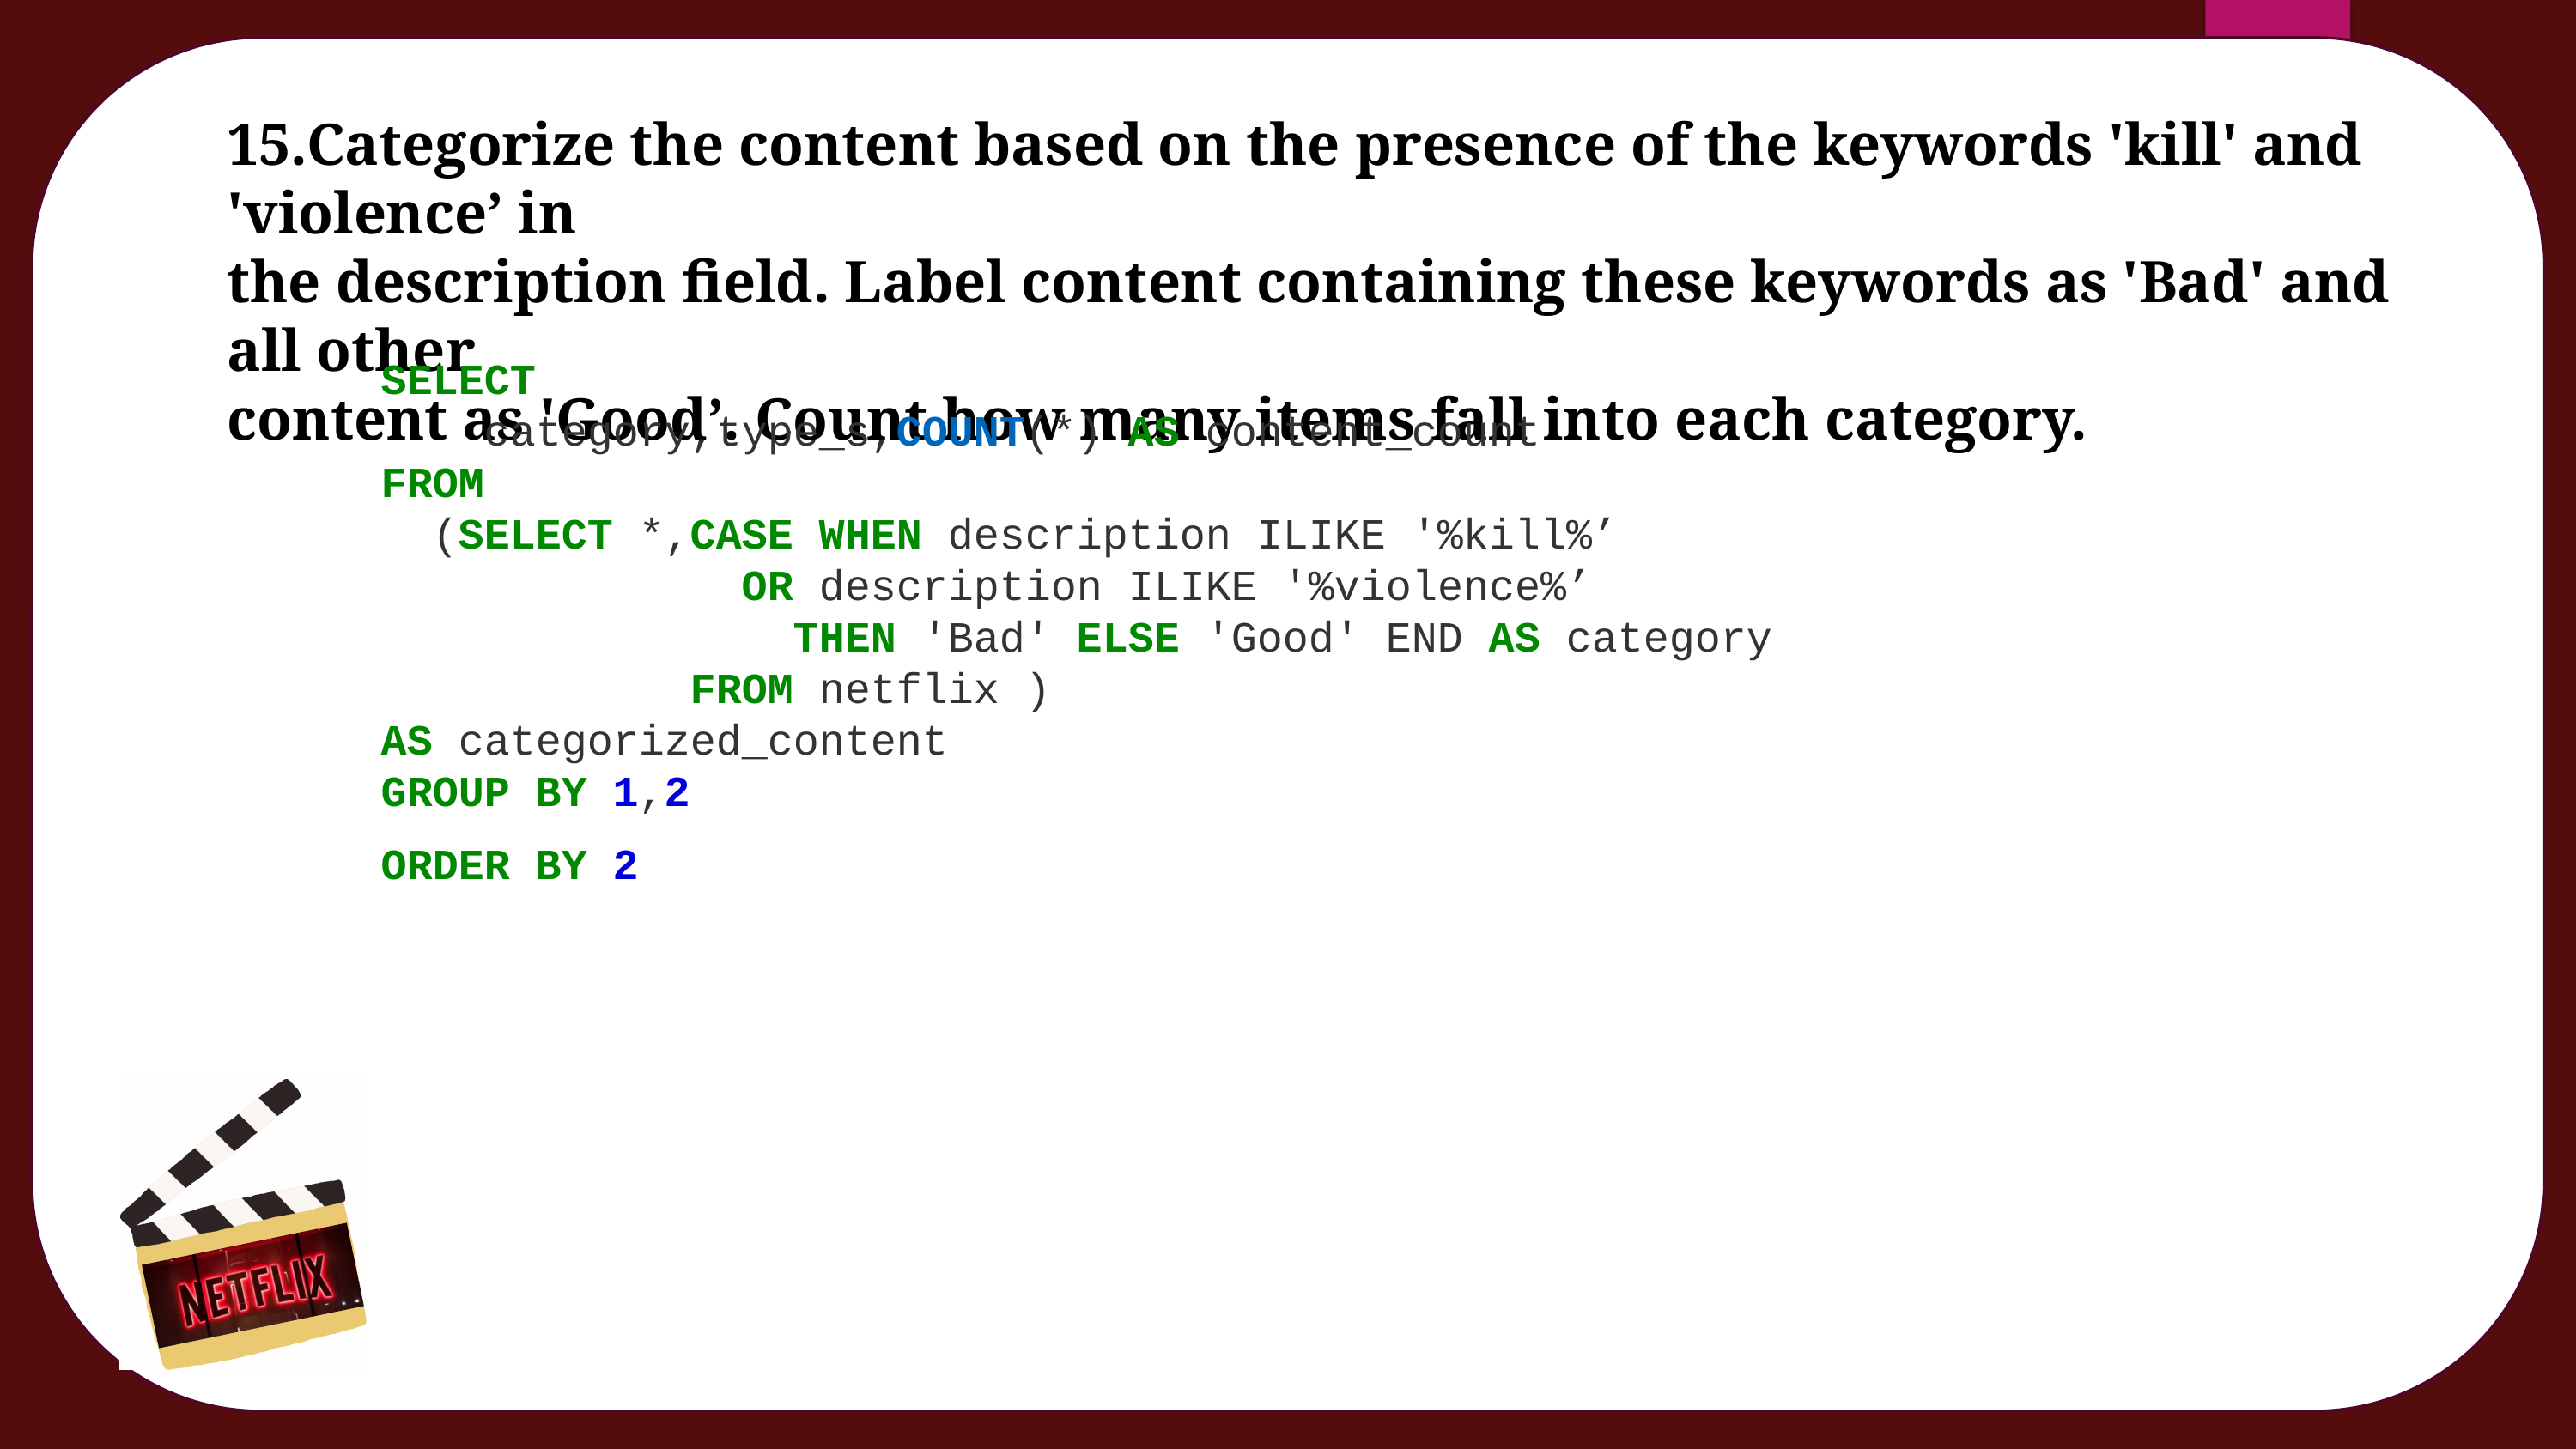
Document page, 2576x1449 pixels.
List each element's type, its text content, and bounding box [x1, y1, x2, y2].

text_box [30, 36, 2546, 1413]
picture [119, 1077, 367, 1370]
text_box 15.Categorize the content based on the presence of the keywords 'kill' and 'violence’ in the description field. Label content containing these keywords as 'Bad' and all other content as 'Good’. Count how many items fall into each category. [214, 101, 2469, 458]
text_box SELECT category,type_s,COUNT(*) AS content_count FROM (SELECT *,CASE WHEN description ILIKE '%kill%’ OR description ILIKE '%violence%’ THEN 'Bad' ELSE 'Good' END AS category FROM netflix ) AS categorized_content GROUP BY 1,2 ORDER BY 2 [380, 351, 1772, 893]
